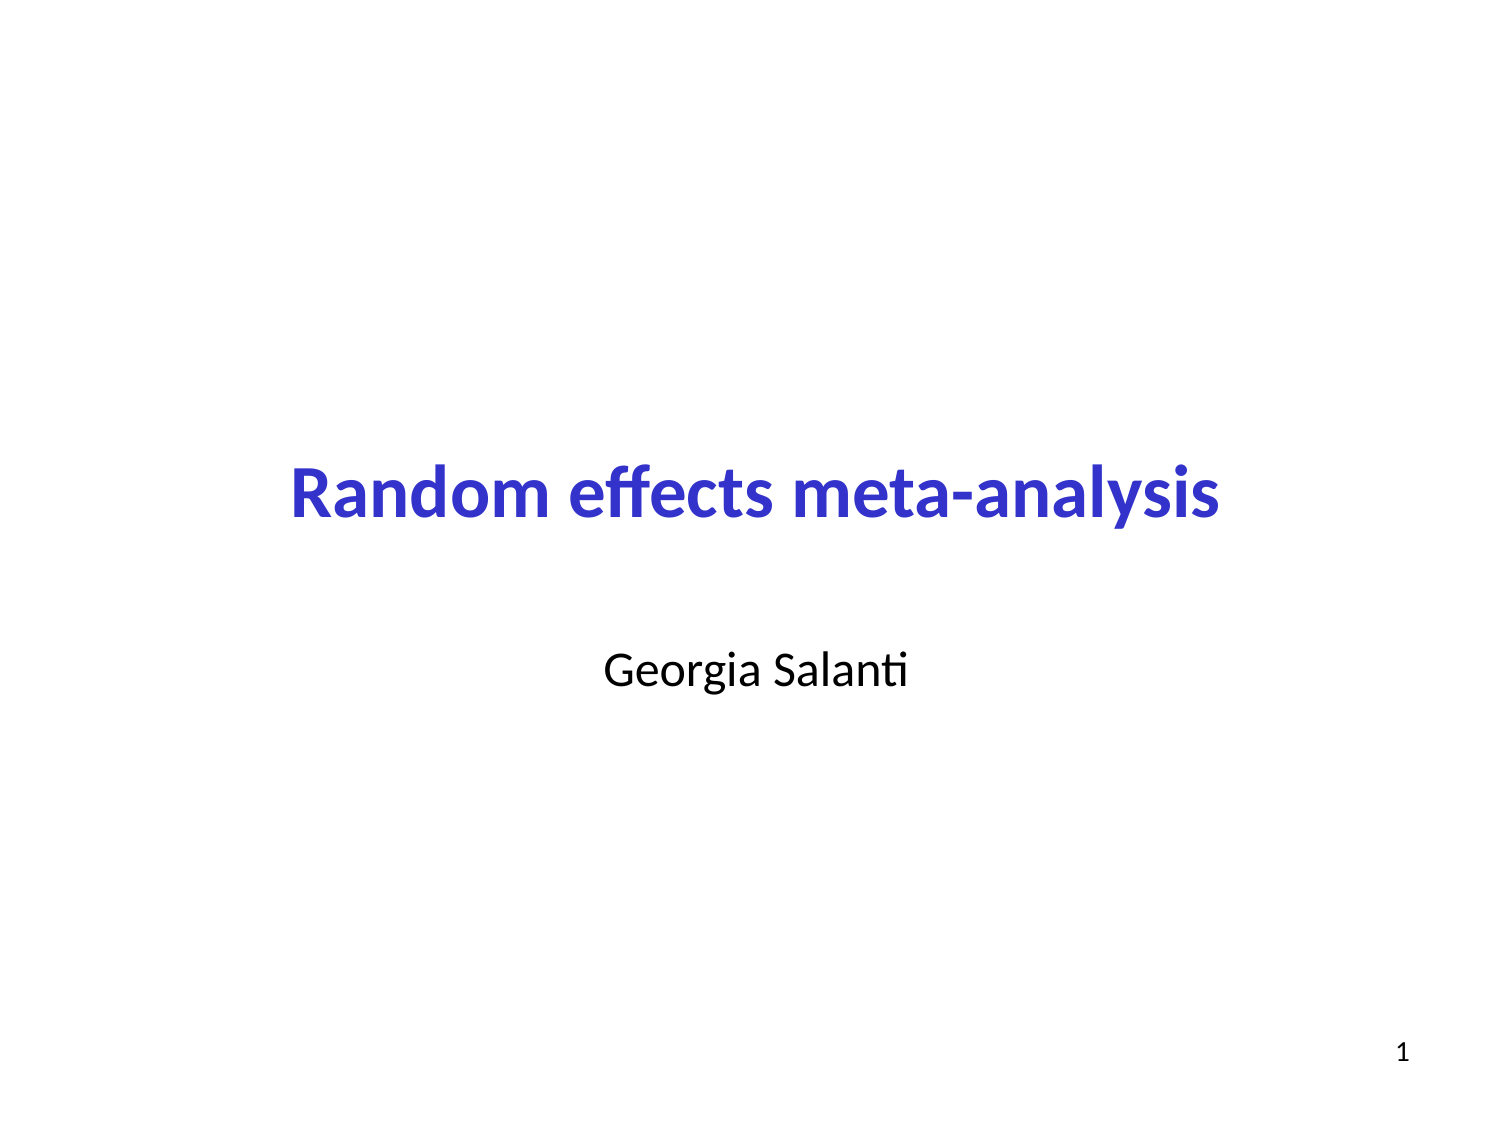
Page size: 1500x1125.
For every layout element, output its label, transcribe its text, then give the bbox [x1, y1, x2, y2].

slide_number 1 [1231, 1024, 1426, 1103]
title Random effects meta-analysis [118, 322, 1394, 602]
subtitle Georgia Salanti [230, 628, 1282, 917]
